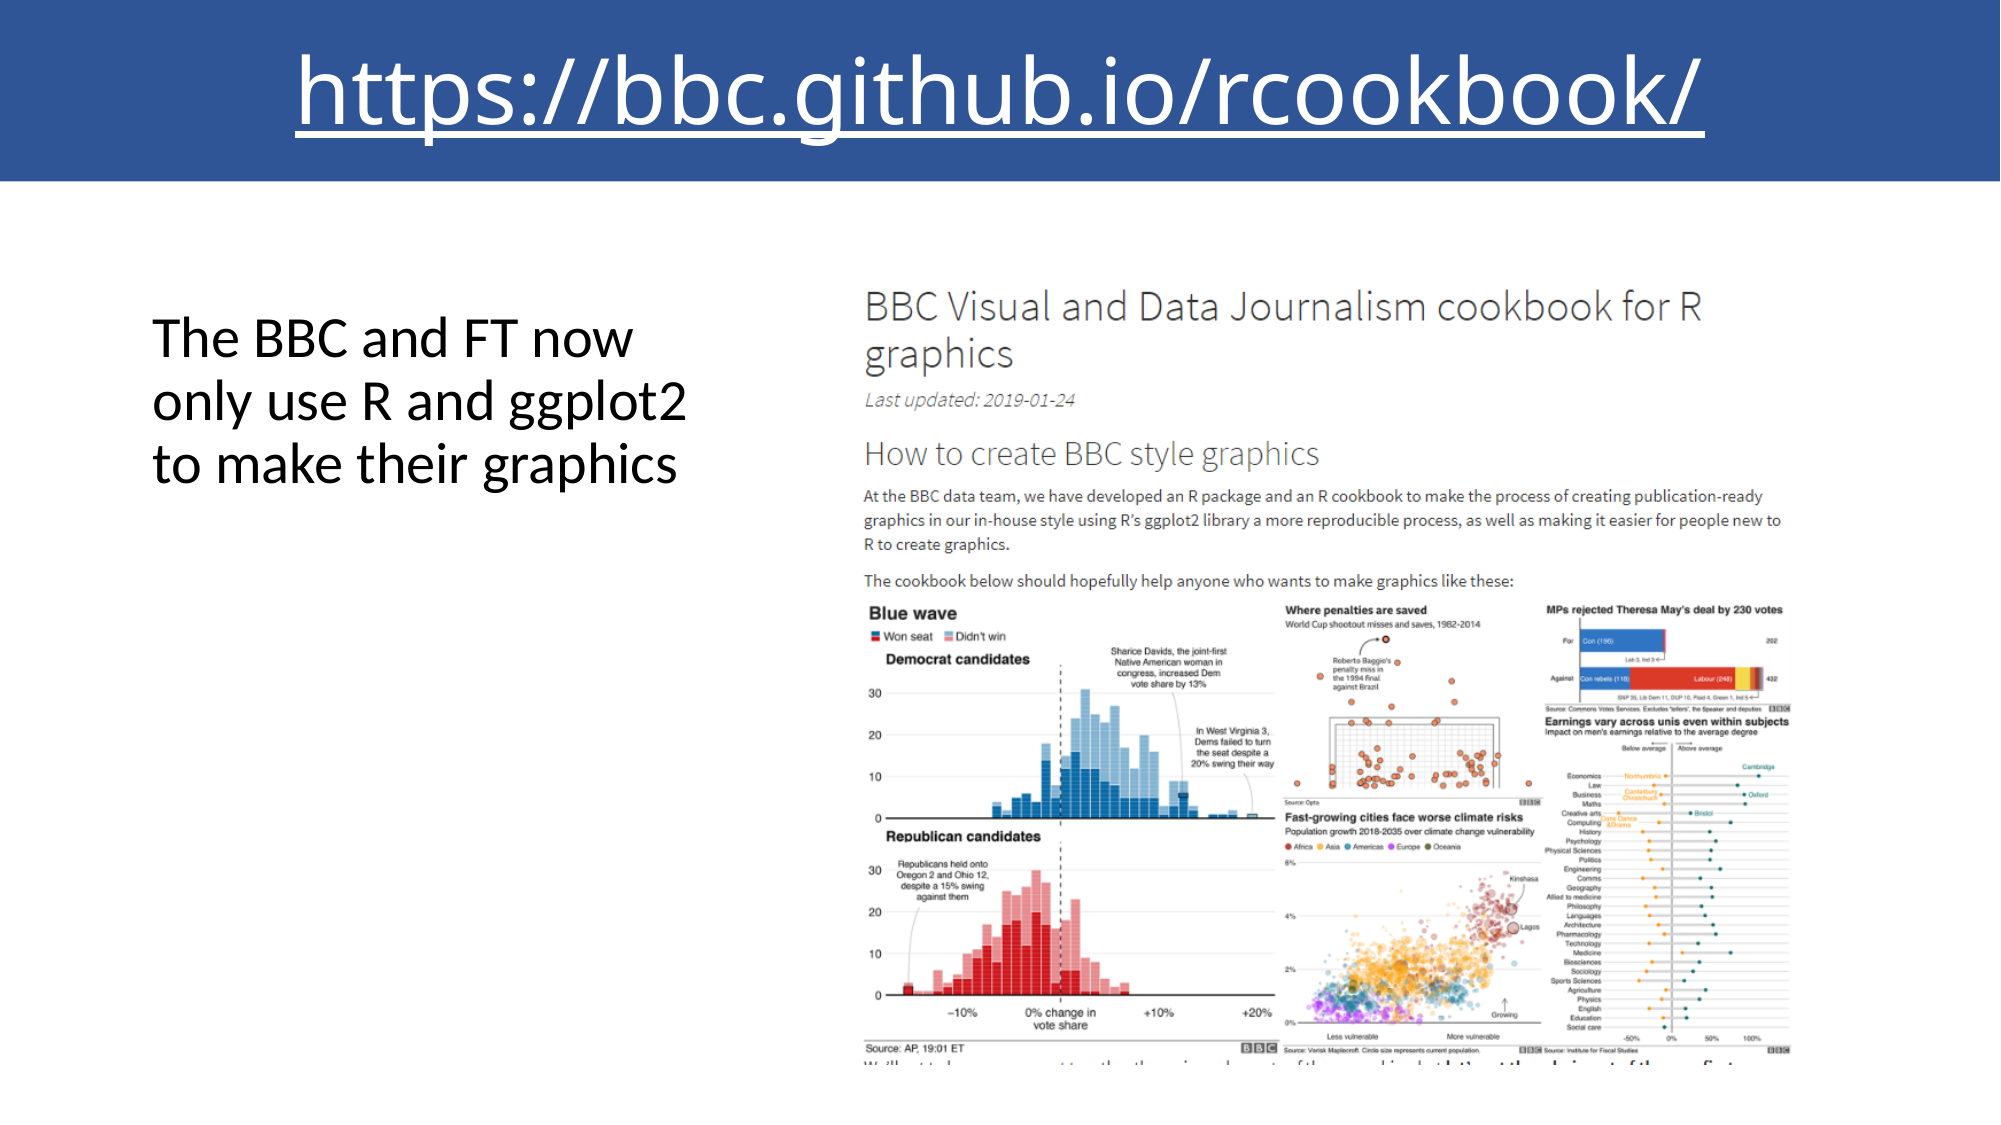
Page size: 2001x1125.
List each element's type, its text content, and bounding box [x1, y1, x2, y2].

title https://bbc.github.io/rcookbook/ [0, 0, 2000, 182]
picture [842, 277, 1827, 1066]
list The BBC and FT now only use R and ggplot2 to make their graphics [137, 299, 706, 1014]
